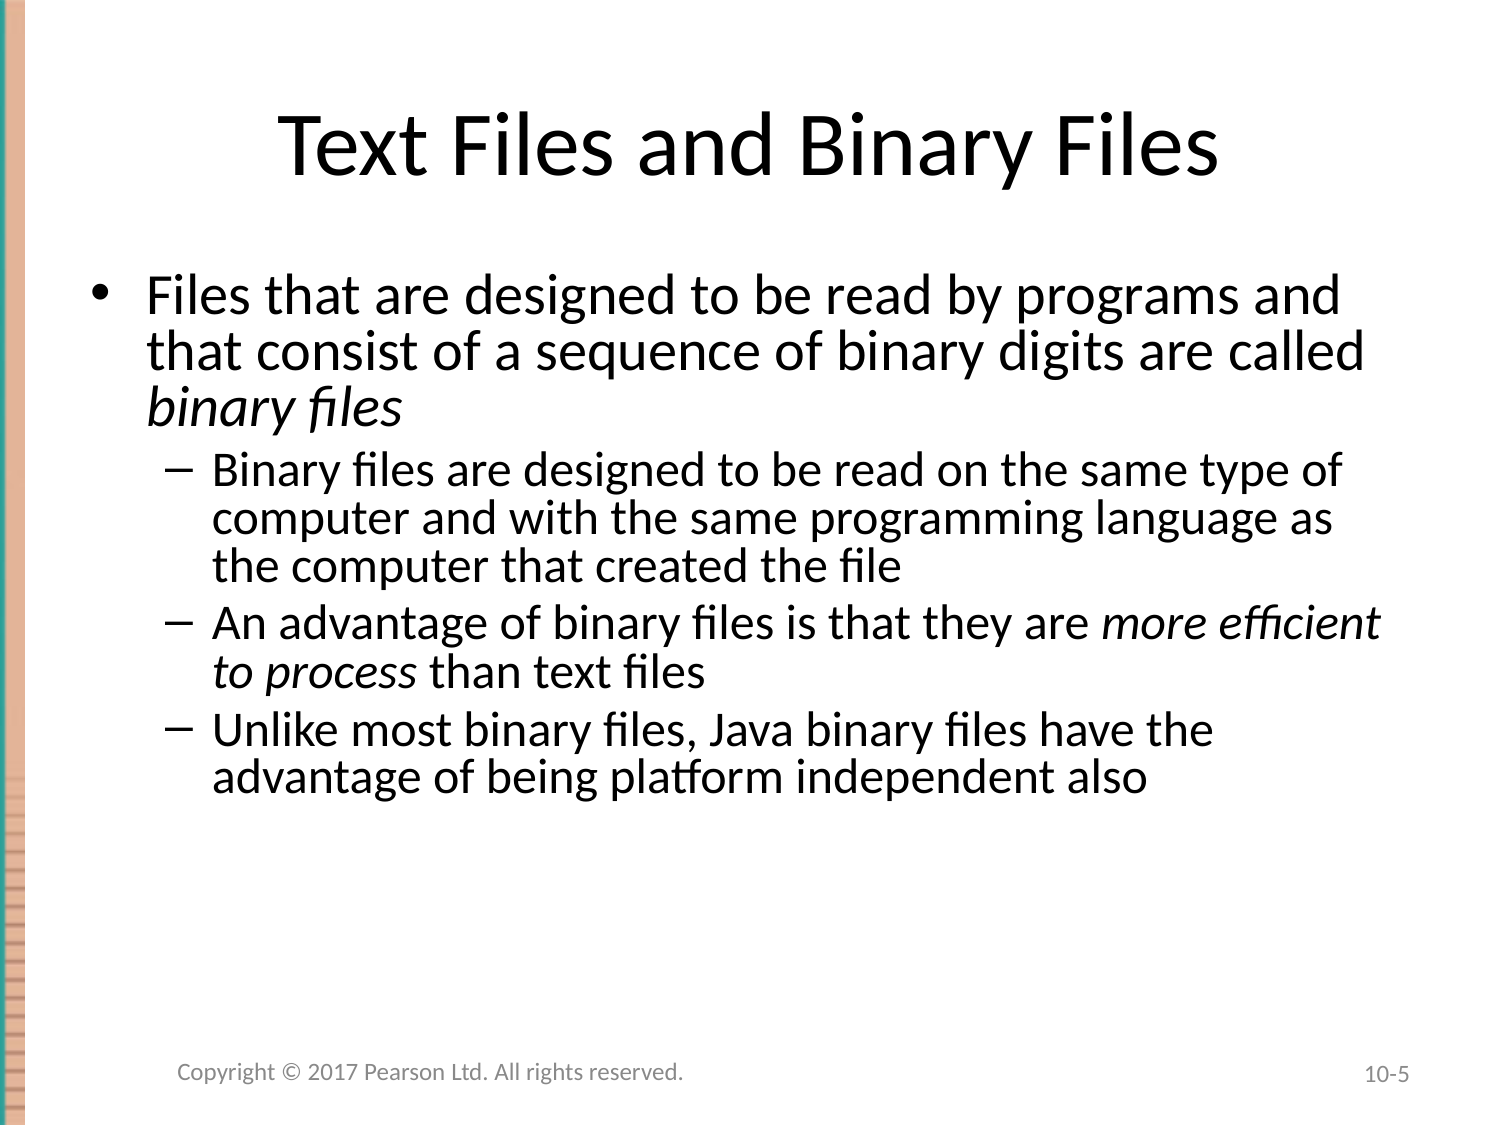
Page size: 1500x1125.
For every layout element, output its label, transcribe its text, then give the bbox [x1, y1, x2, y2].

footer Copyright © 2017 Pearson Ltd. All rights reserved. [75, 1040, 788, 1100]
title Text Files and Binary Files [75, 45, 1425, 233]
picture [0, 0, 25, 1125]
slide_number 10-5 [1074, 1042, 1425, 1103]
list Files that are designed to be read by programs and that consist of a sequence of binary digits are called binary files Binary files are designed to be read on the same type of computer and with the same programming language as the computer that created the file An advantage of binary files is that they are more efficient to process than text files Unlike most binary files, Java binary files have the advantage of being platform independent also [75, 262, 1425, 1005]
